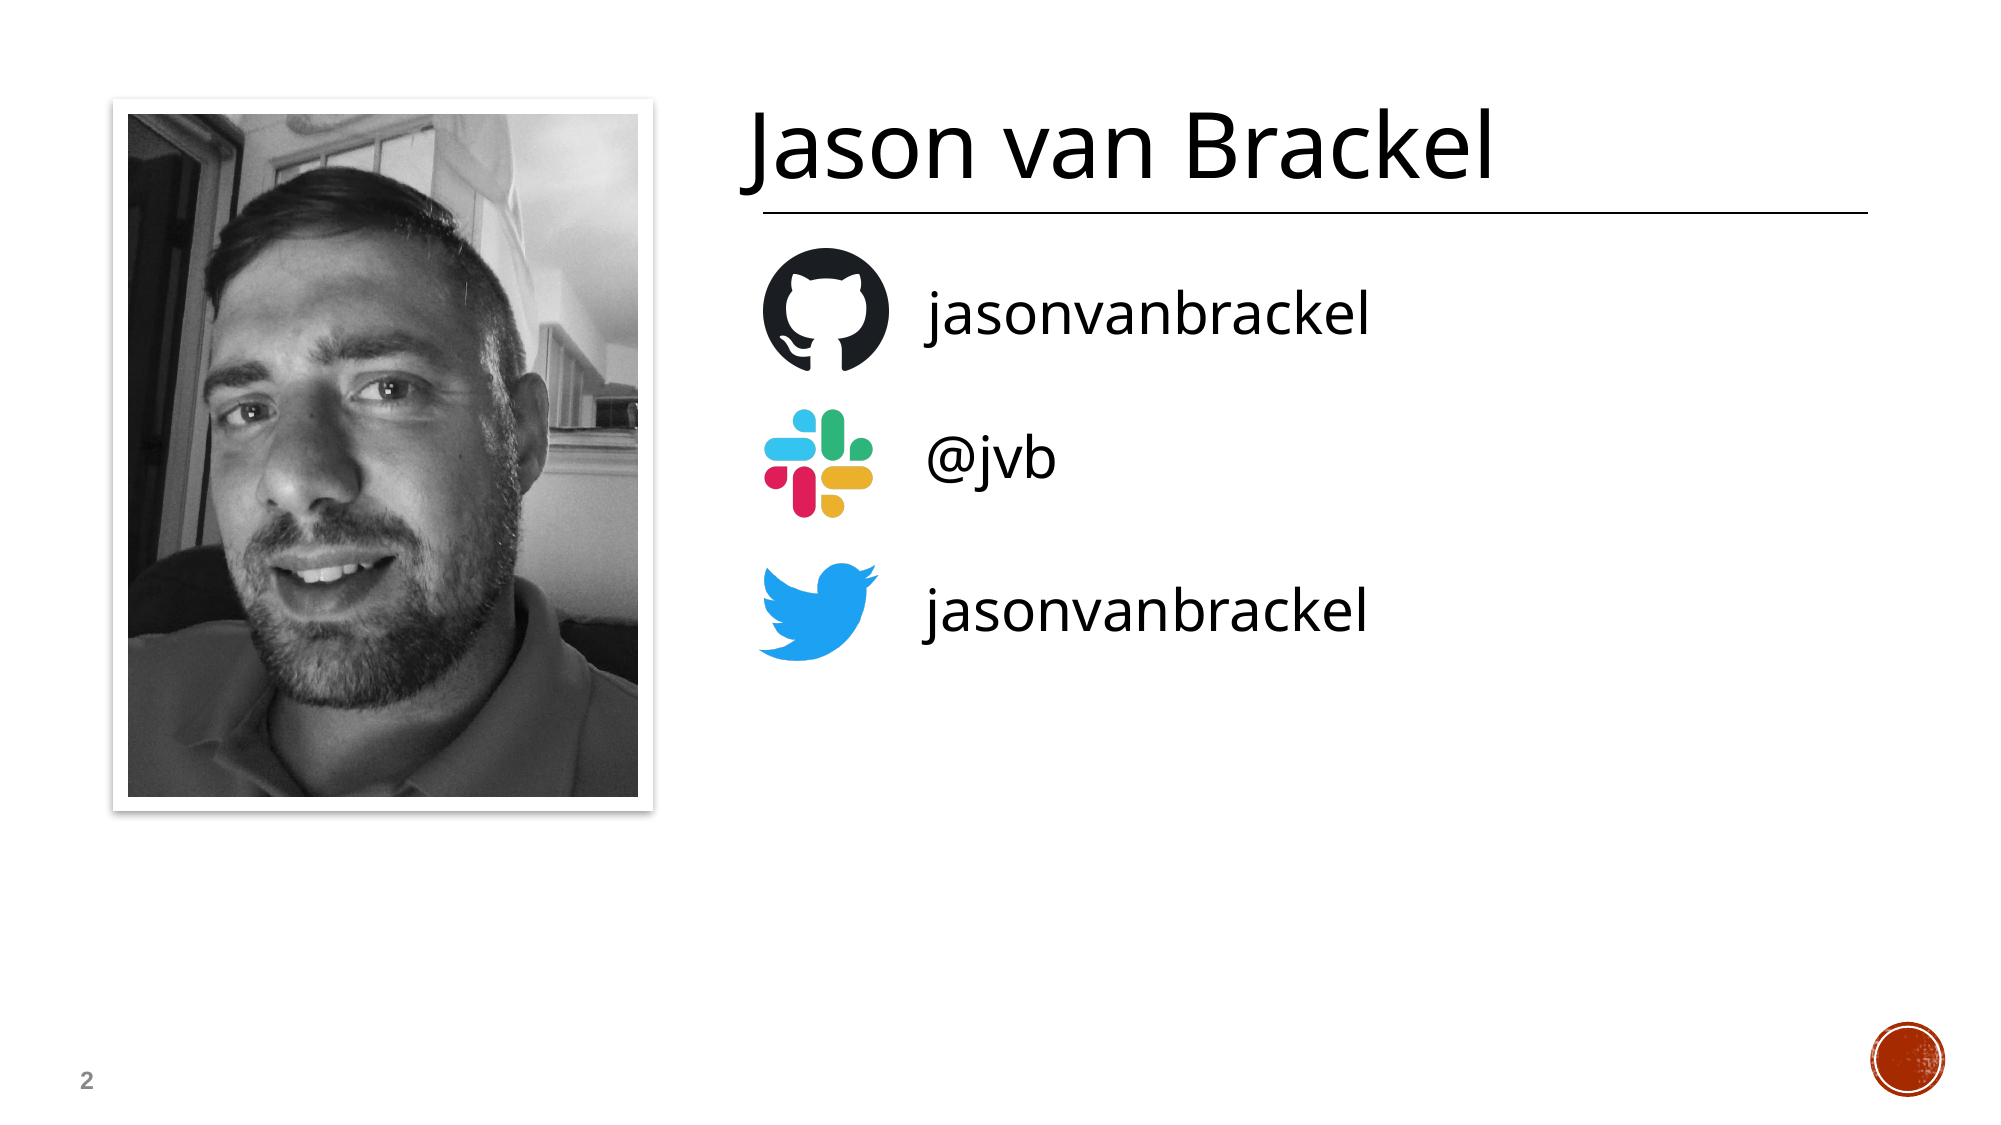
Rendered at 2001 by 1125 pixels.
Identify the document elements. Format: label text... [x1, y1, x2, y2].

text_box jasonvanbrackel [914, 565, 1597, 651]
text_box @jvb [910, 412, 1597, 498]
slide_number 2 [27, 1049, 114, 1110]
picture [128, 114, 638, 797]
text_box jasonvanbrackel [913, 268, 1600, 354]
text_box Jason van Brackel [732, 80, 1869, 205]
picture [723, 408, 914, 708]
picture [763, 248, 889, 374]
